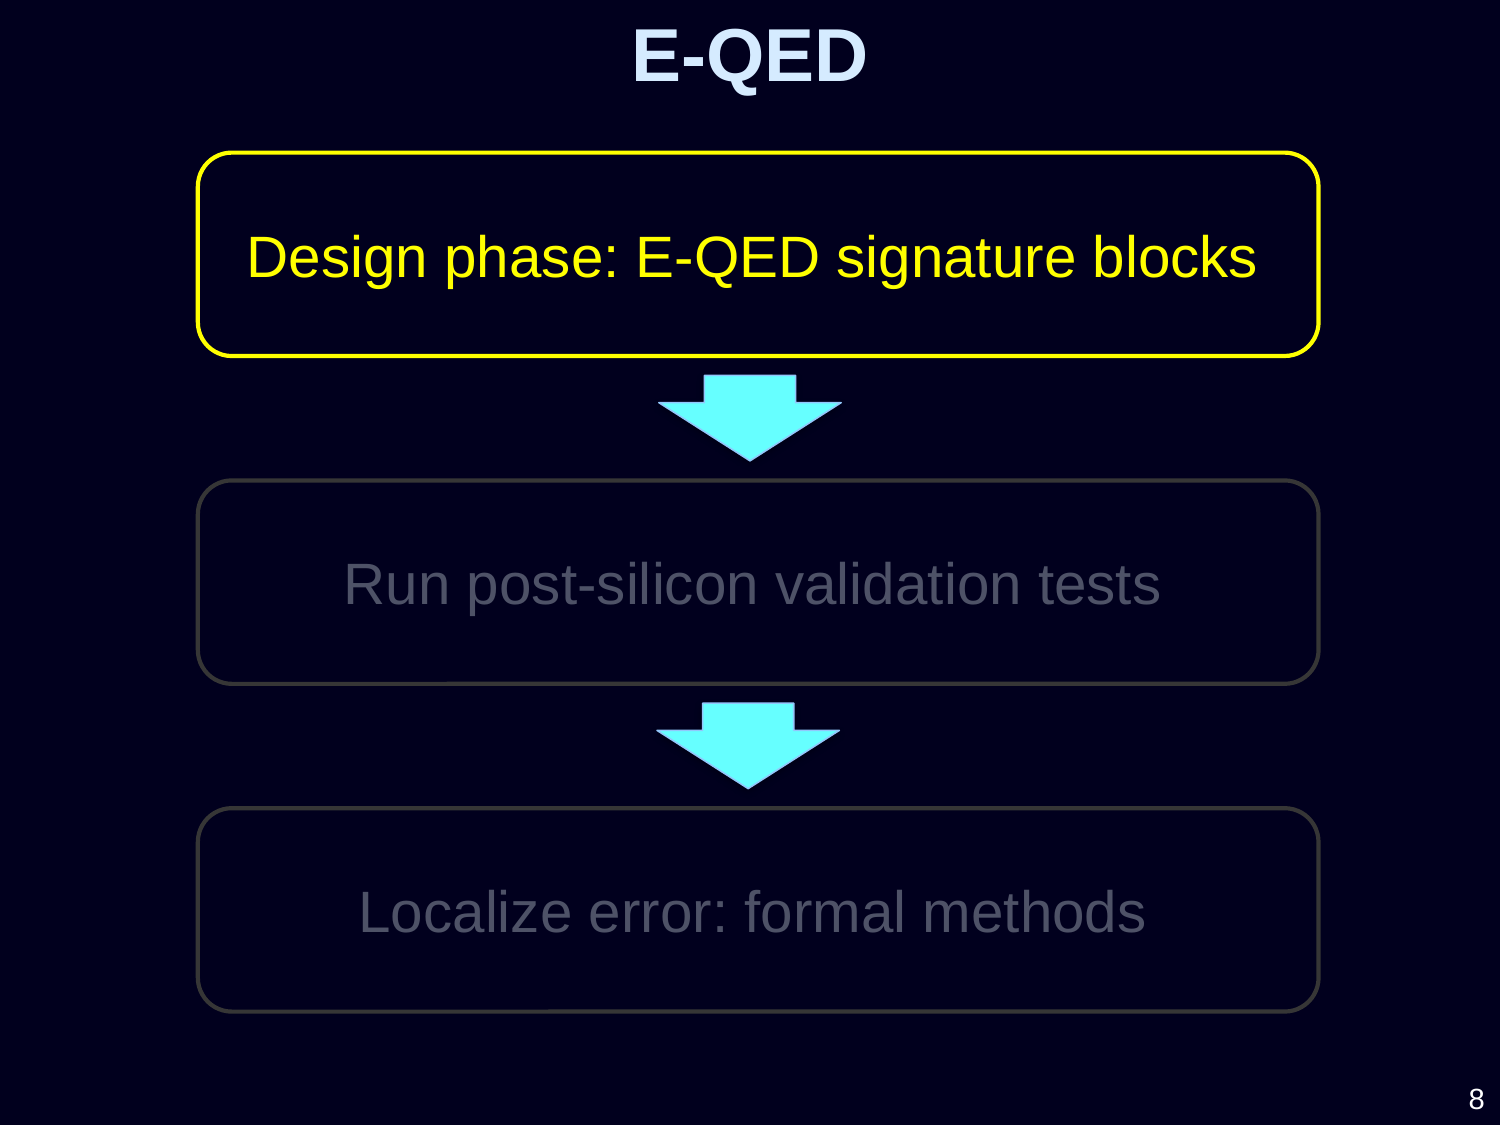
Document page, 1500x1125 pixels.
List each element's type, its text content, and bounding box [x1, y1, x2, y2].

text_box Design phase: E-QED signature blocks [197, 211, 1309, 297]
text_box [195, 150, 1321, 359]
slide_number 8 [1226, 1072, 1500, 1125]
text_box [195, 478, 1321, 686]
text_box [195, 806, 1321, 1014]
text_box E-QED [0, 19, 1500, 95]
text_box [656, 702, 841, 790]
text_box [658, 374, 842, 462]
